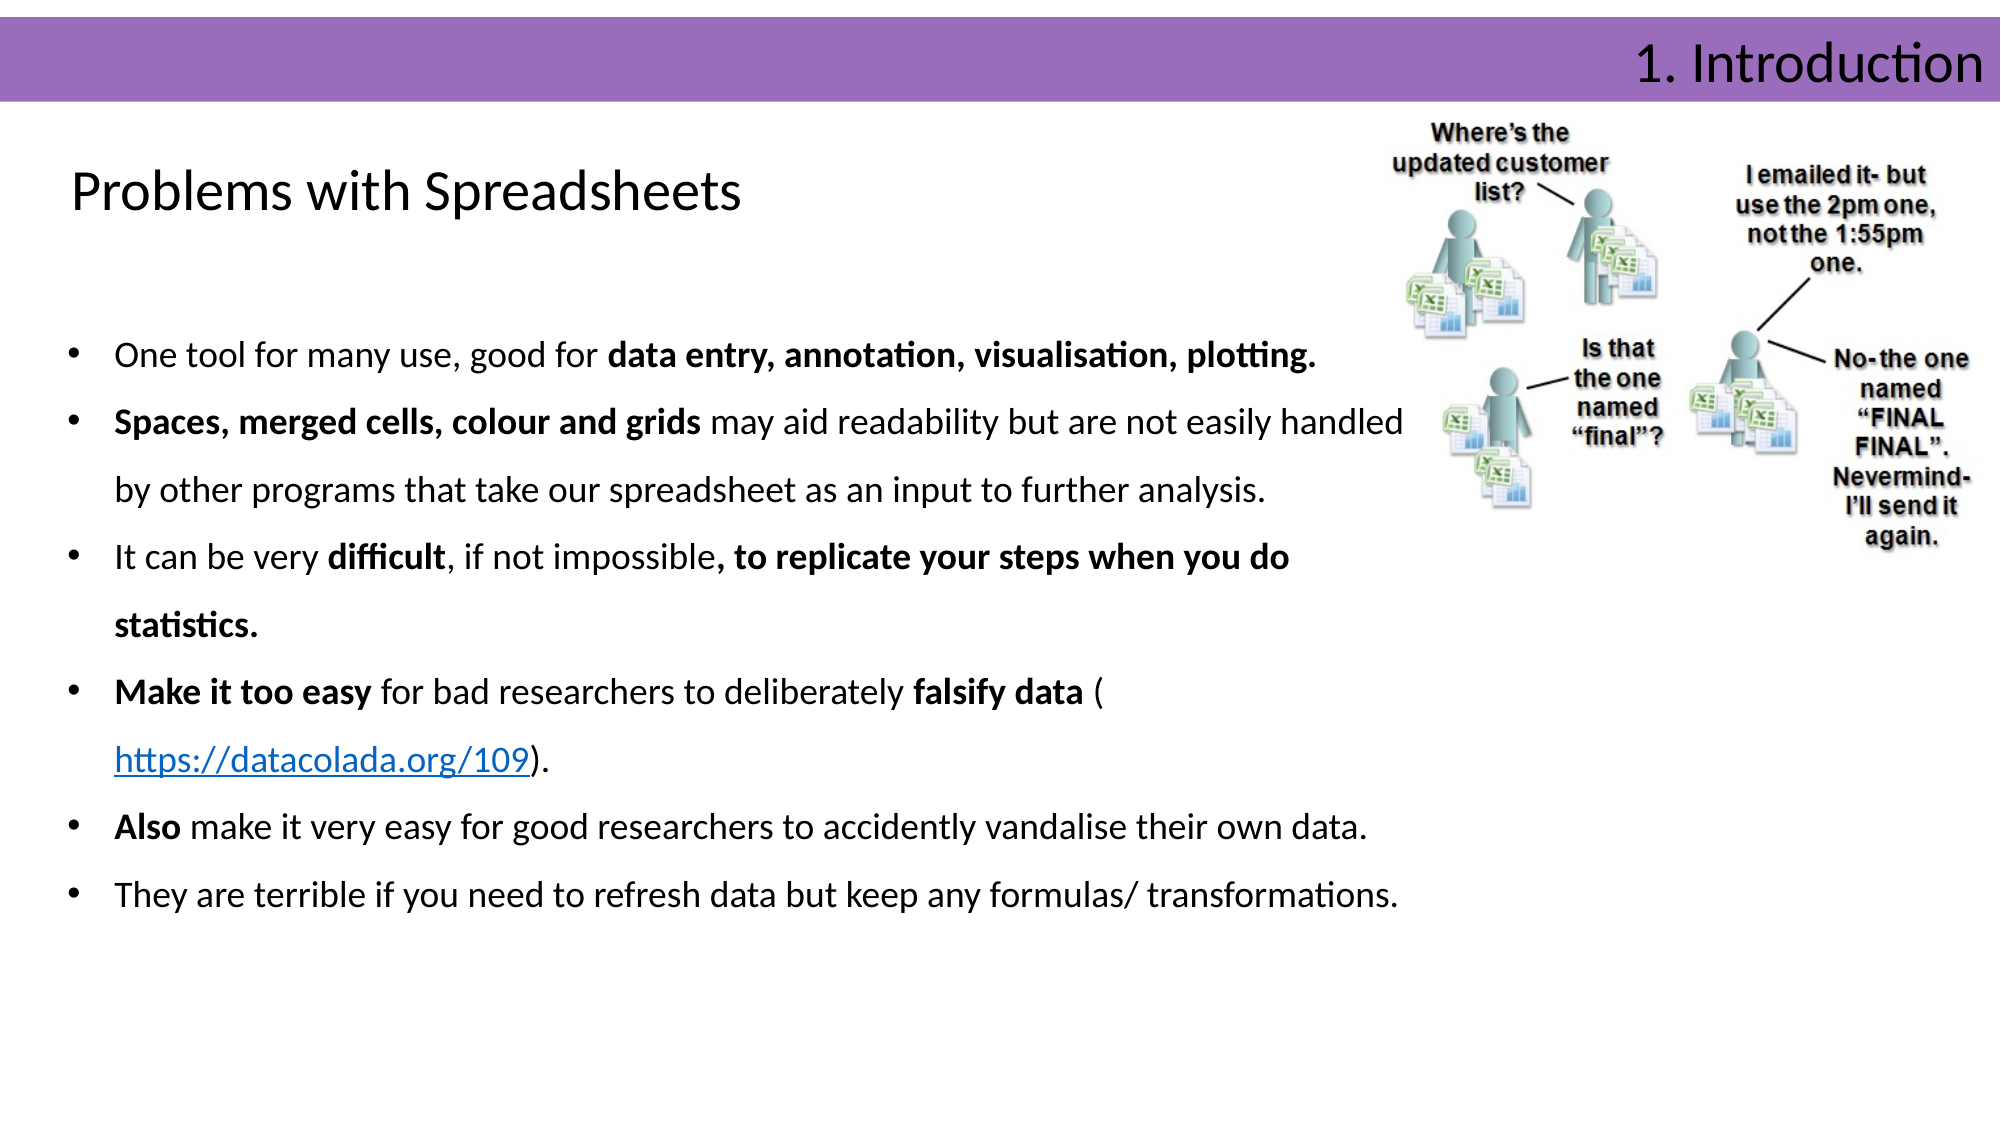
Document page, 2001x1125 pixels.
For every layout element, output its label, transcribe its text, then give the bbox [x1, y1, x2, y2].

text_box One tool for many use, good for data entry, annotation, visualisation, plotting. Spaces, merged cells, colour and grids may aid readability but are not easily handled by other programs that take our spreadsheet as an input to further analysis. It can be very difficult, if not impossible, to replicate your steps when you do statistics. Make it too easy for bad researchers to deliberately falsify data (https://datacolada.org/109). Also make it very easy for good researchers to accidently vandalise their own data. They are terrible if you need to refresh data but keep any formulas/ transformations. [52, 299, 1453, 922]
text_box 1. Introduction [0, 17, 2000, 102]
picture [1380, 102, 2000, 563]
text_box Problems with Spreadsheets [56, 144, 758, 229]
